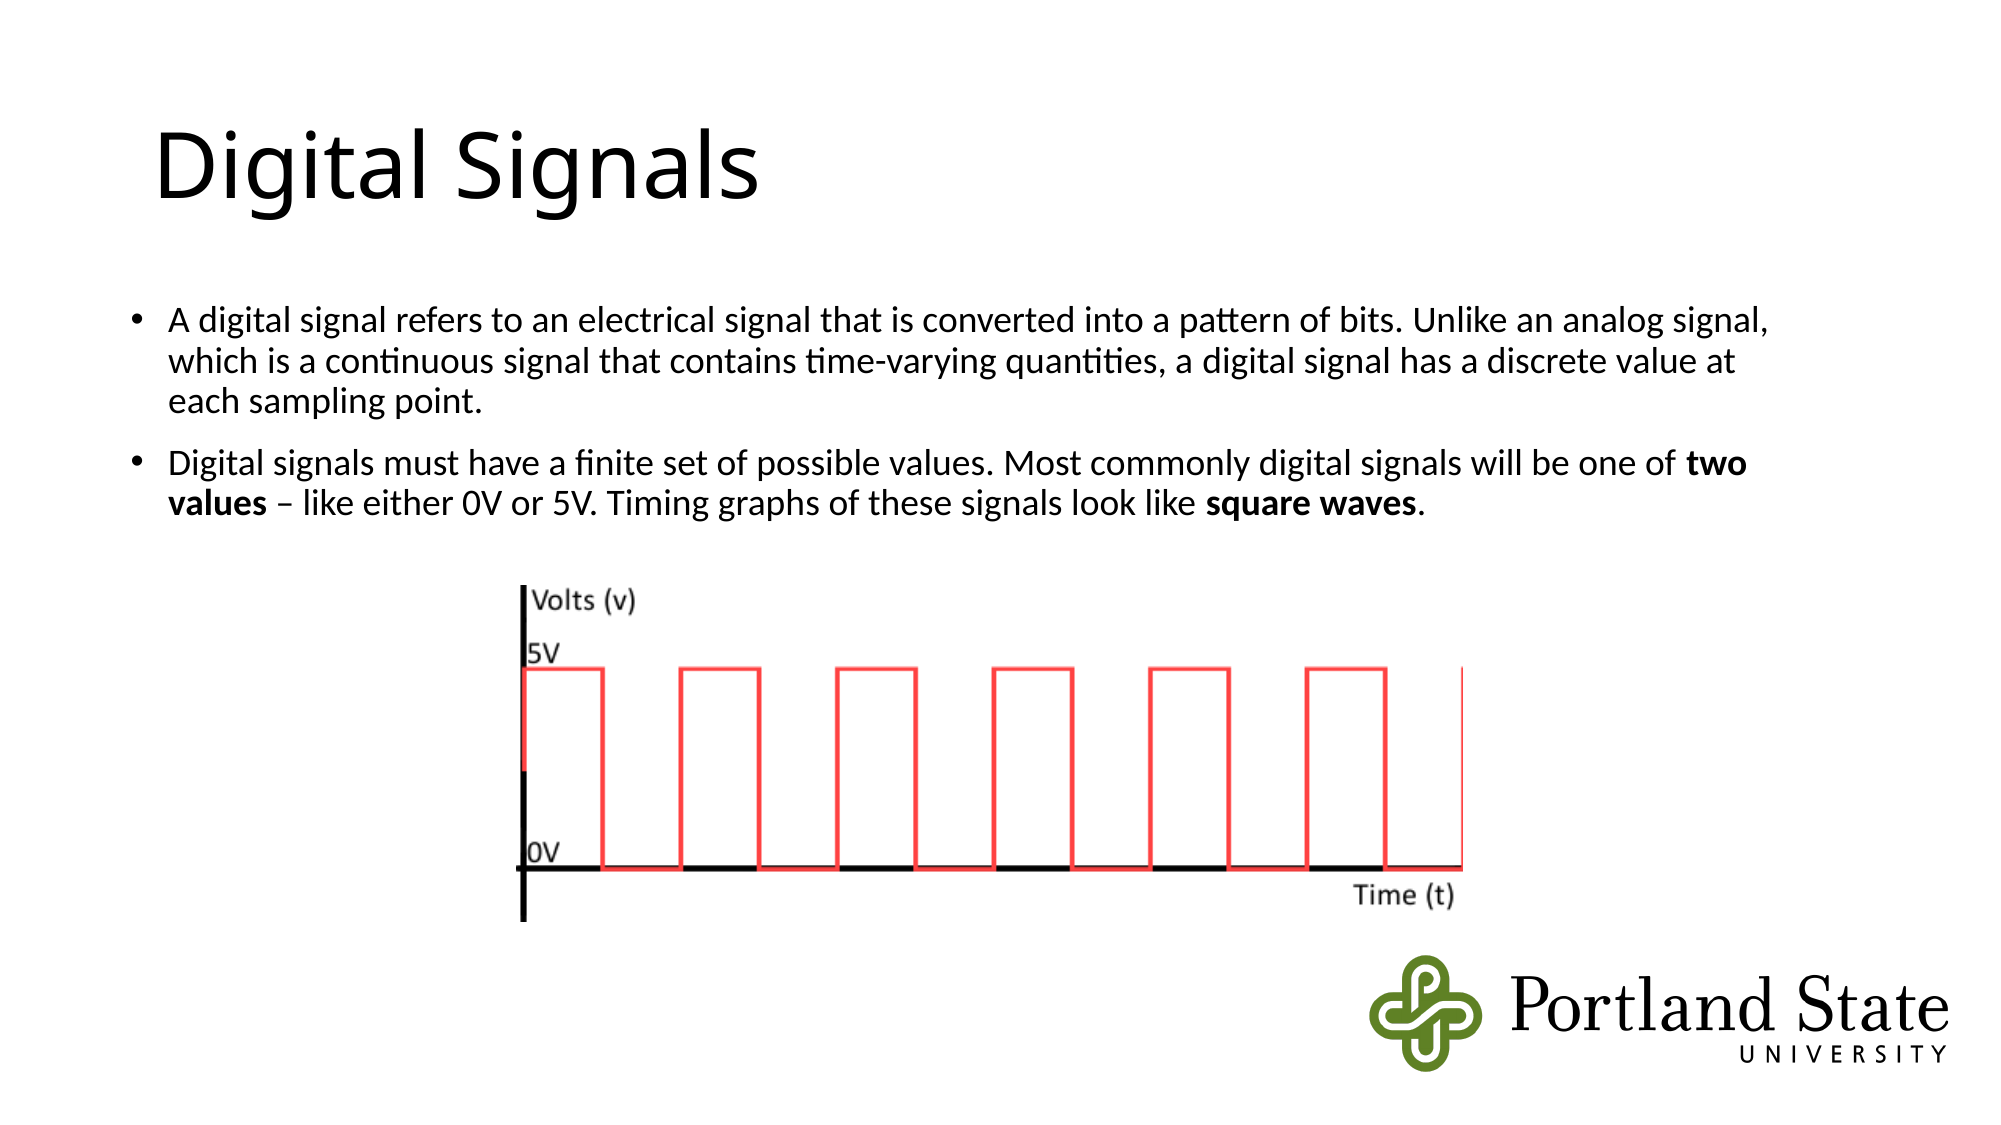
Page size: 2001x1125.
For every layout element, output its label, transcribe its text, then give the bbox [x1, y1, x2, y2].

picture [1347, 929, 1970, 1097]
list A digital signal refers to an electrical signal that is converted into a pattern of bits. Unlike an analog signal, which is a continuous signal that contains time-varying quantities, a digital signal has a discrete value at each sampling point. Digital signals must have a finite set of possible values. Most commonly digital signals will be one of two values – like either 0V or 5V. Timing graphs of these signals look like square waves. [115, 293, 1805, 570]
picture [516, 585, 1463, 922]
title Digital Signals [137, 59, 1863, 278]
